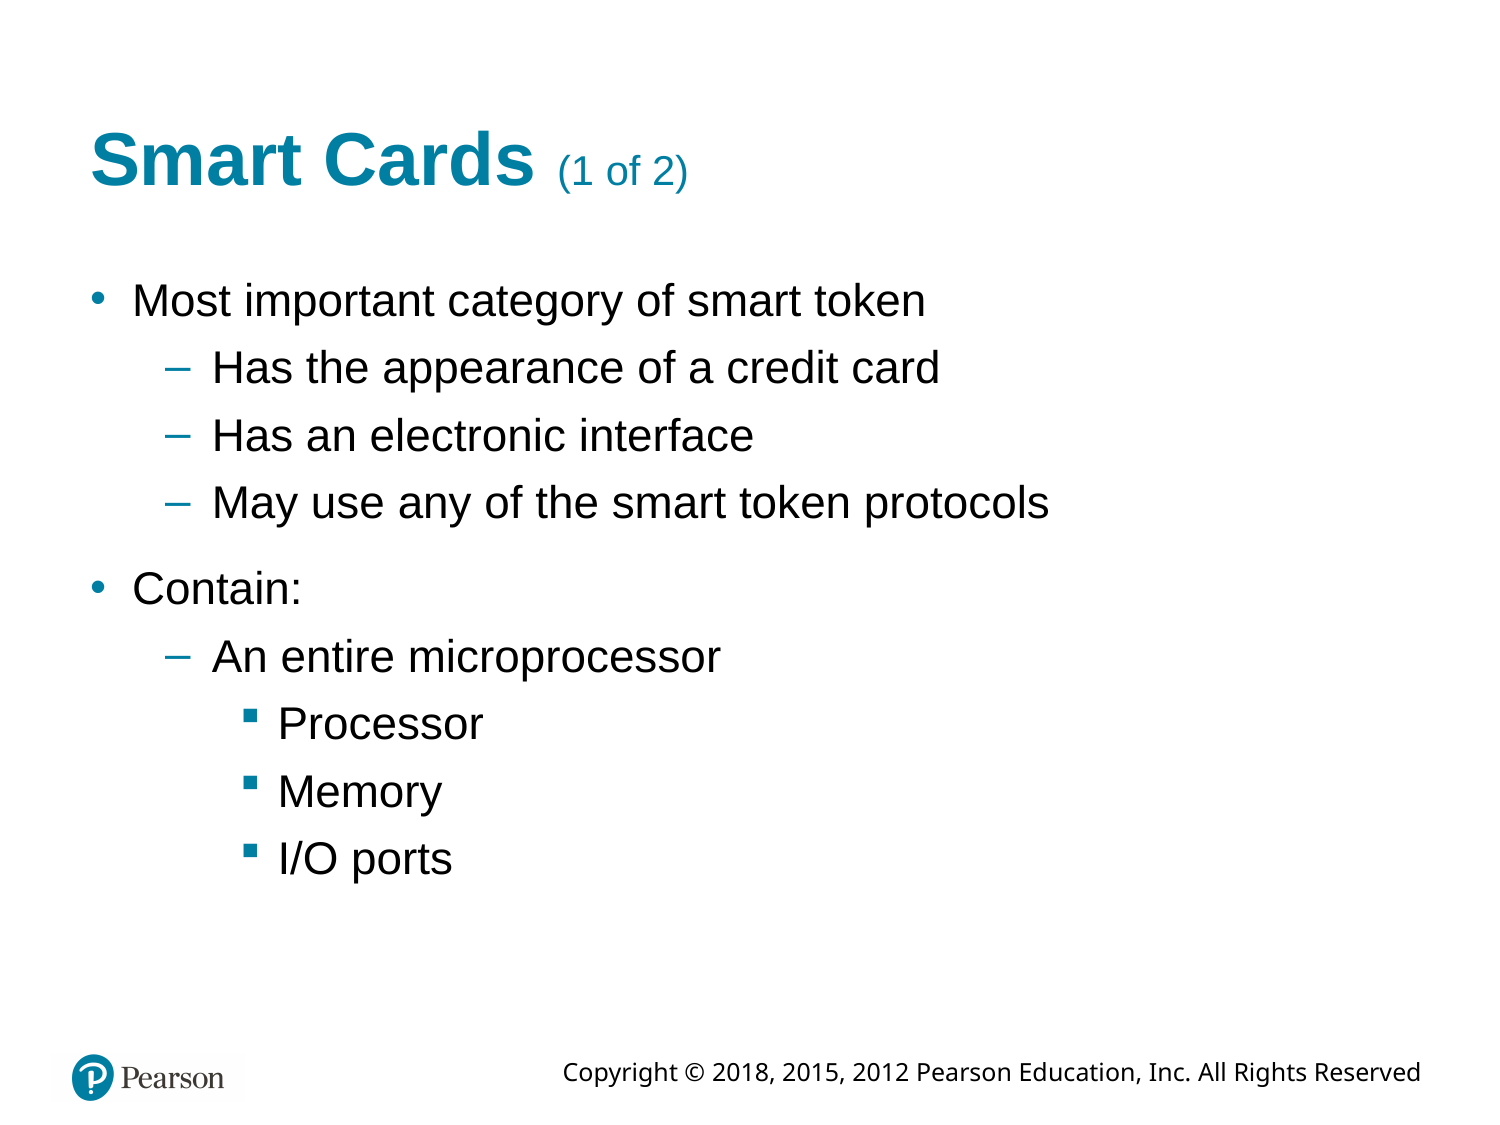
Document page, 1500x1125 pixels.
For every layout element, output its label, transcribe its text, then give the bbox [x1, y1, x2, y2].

list Most important category of smart token Has the appearance of a credit card Has an electronic interface May use any of the smart token protocols Contain: An entire microprocessor Processor Memory I/O ports [75, 255, 1425, 1008]
picture [51, 1053, 245, 1102]
title Smart Cards (1 of 2) [75, 35, 1425, 216]
